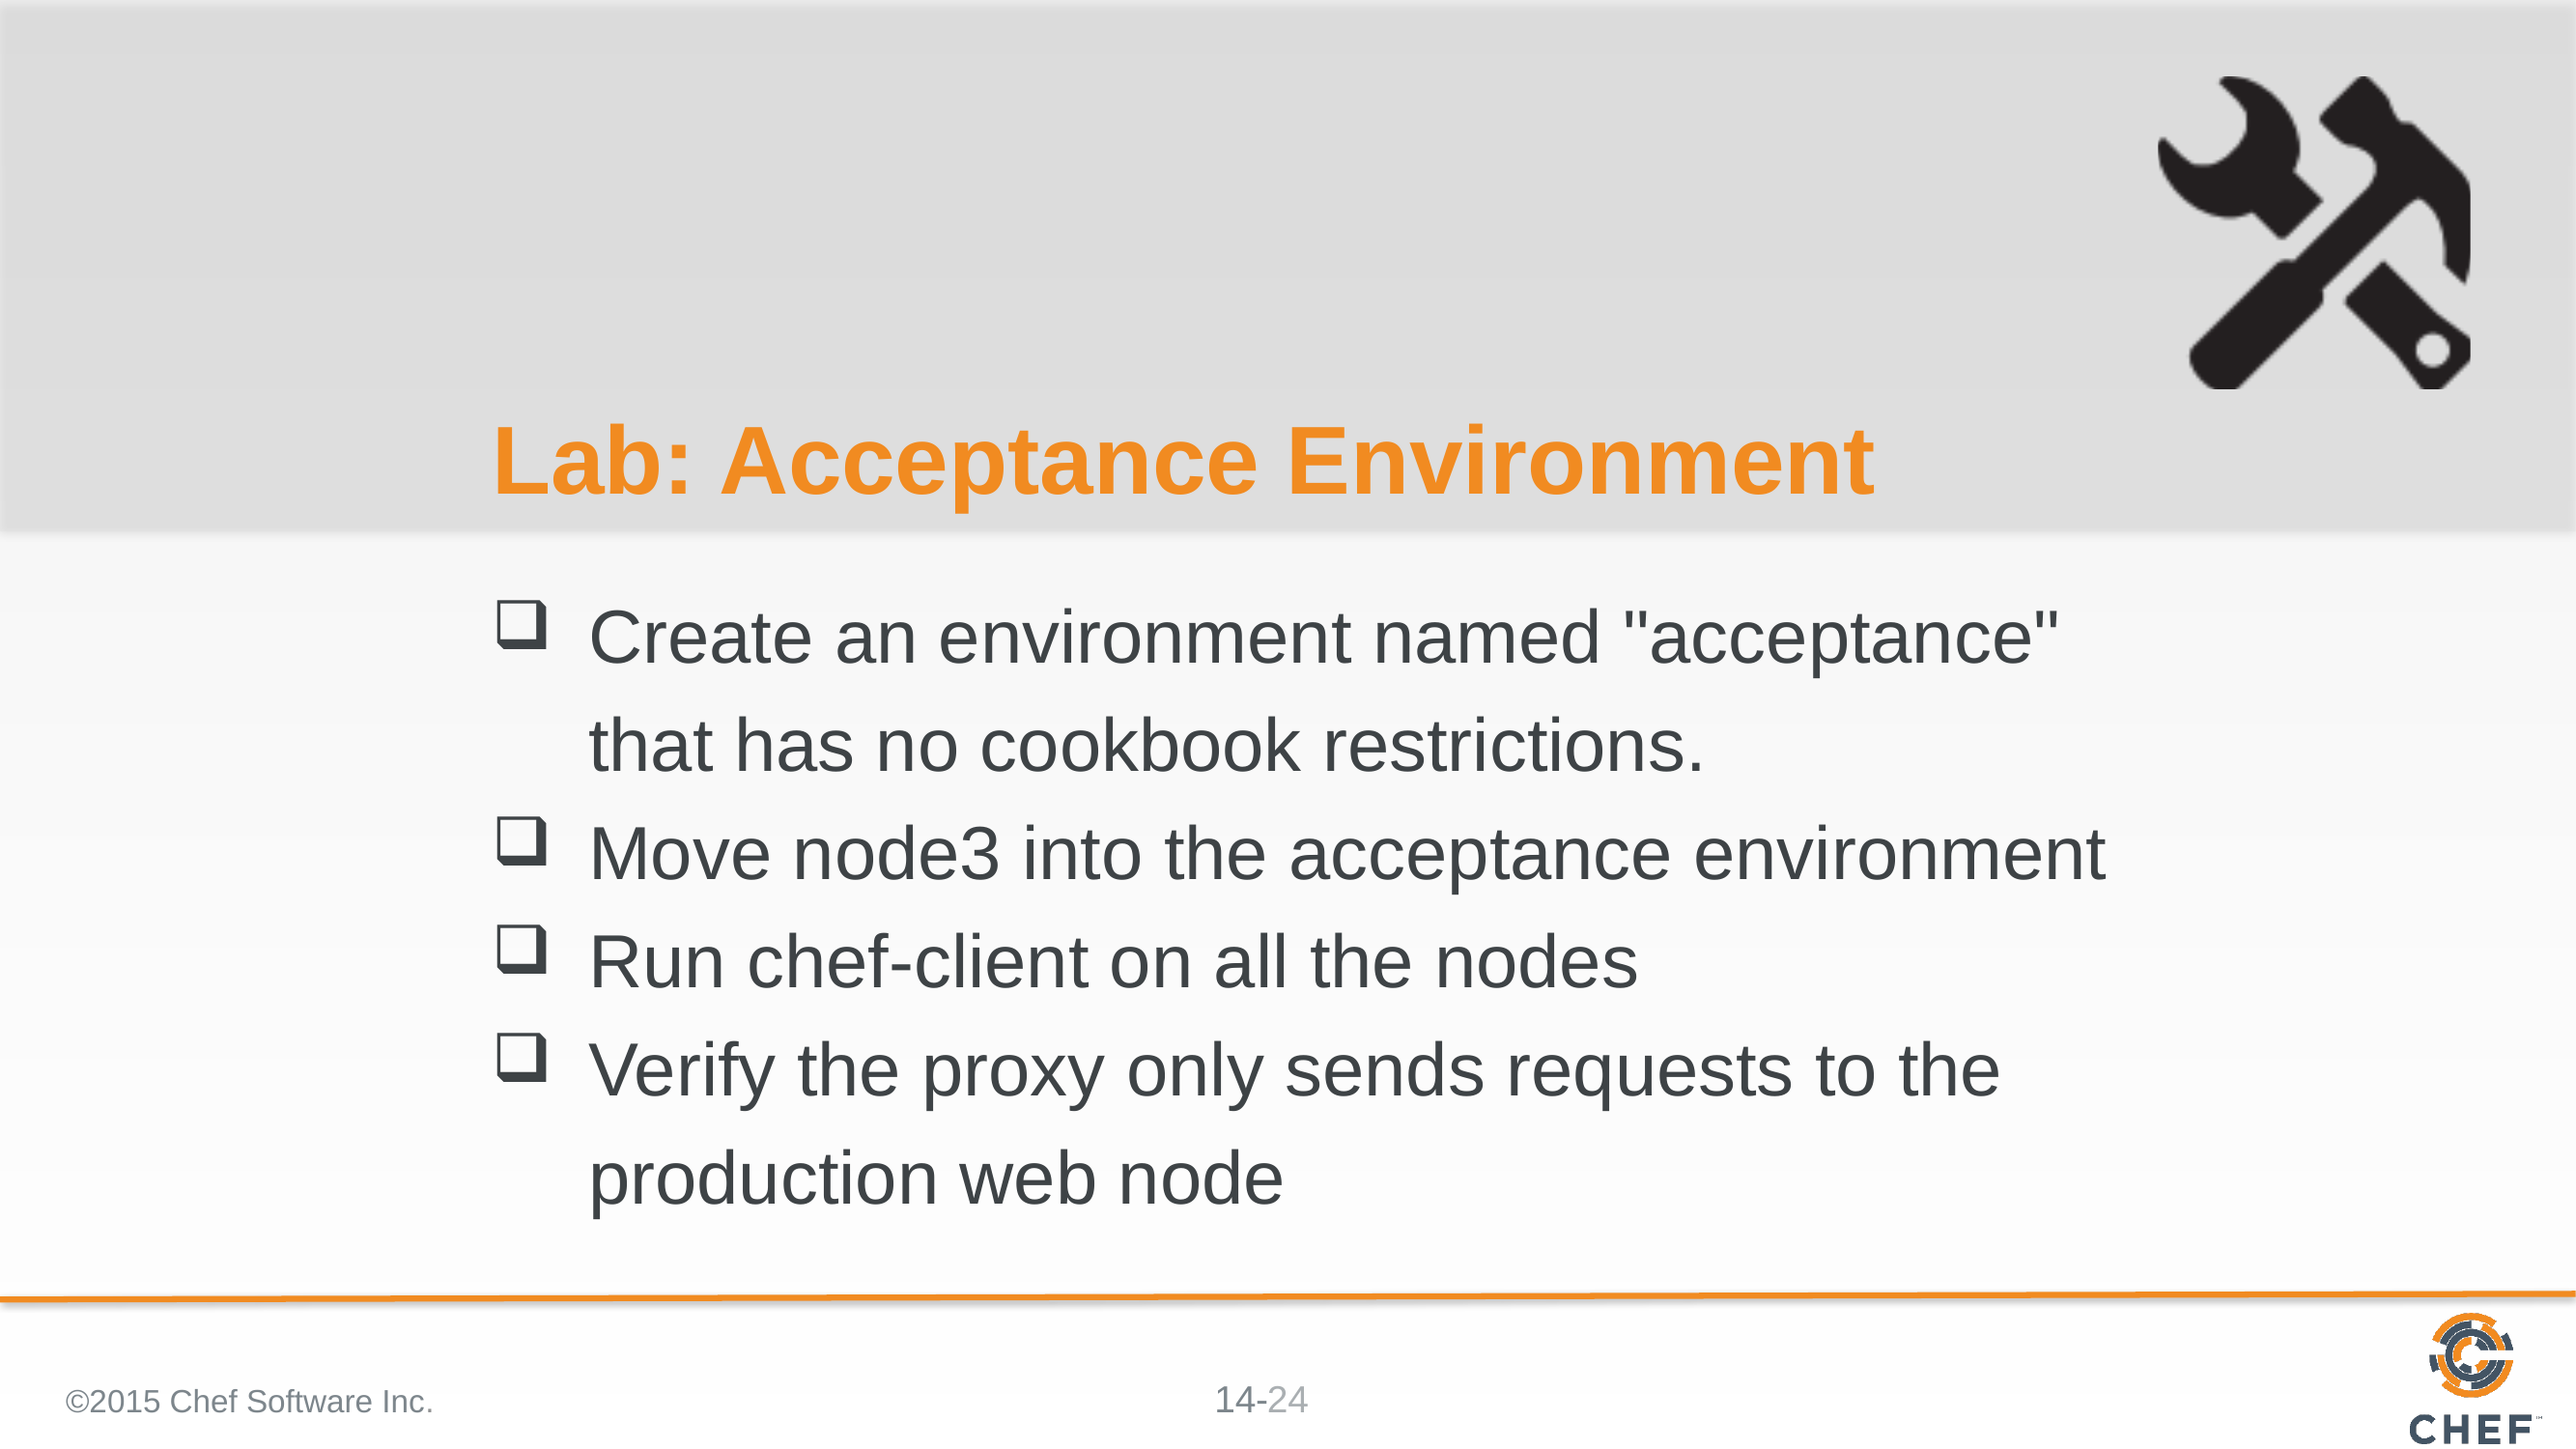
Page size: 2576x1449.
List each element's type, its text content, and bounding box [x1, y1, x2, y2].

title Lab: Acceptance Environment [477, 395, 2217, 531]
subtitle Create an environment named "acceptance" that has no cookbook restrictions. Move node3 into the acceptance environment Run chef-client on all the nodes Verify the proxy only sends requests to the production web node [477, 555, 2217, 1233]
slide_number 24 [998, 1359, 1578, 1437]
footer ©2015 Chef Software Inc. [51, 1359, 952, 1440]
picture [2399, 1297, 2550, 1449]
